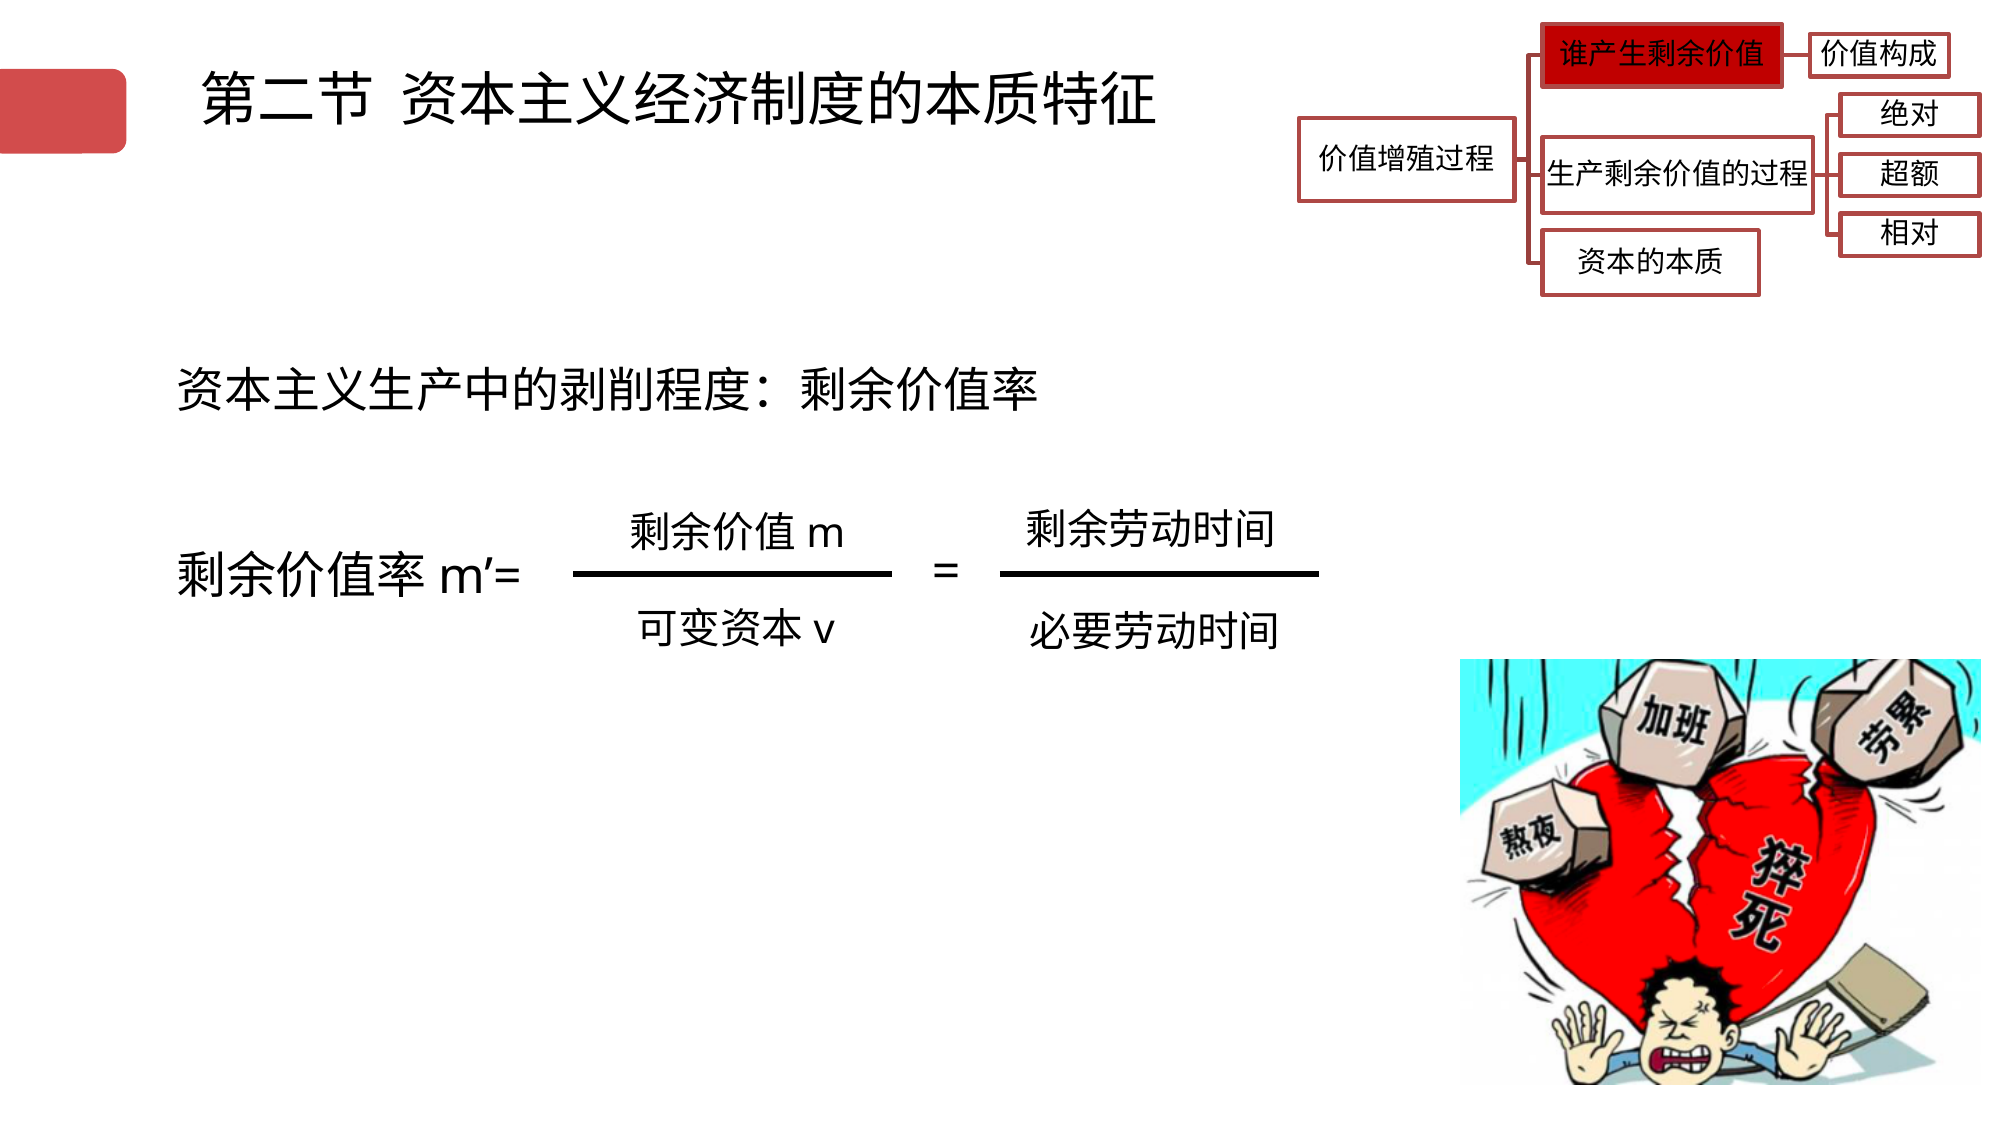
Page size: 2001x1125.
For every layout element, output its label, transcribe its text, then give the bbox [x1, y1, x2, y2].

text_box 剩余价值率m’= [161, 536, 646, 612]
picture [1460, 659, 1981, 1086]
text_box 资本主义生产中的剥削程度：剩余价值率 [161, 323, 2000, 511]
text_box 剩余价值m [614, 473, 910, 564]
text_box 可变资本v [621, 569, 918, 659]
text_box 第二节 资本主义经济制度的本质特征 [184, 54, 1213, 161]
text_box 剩余劳动时间 [1010, 470, 1306, 561]
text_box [1298, 8, 1981, 311]
text_box = [917, 531, 1000, 606]
text_box 必要劳动时间 [1015, 582, 1313, 663]
